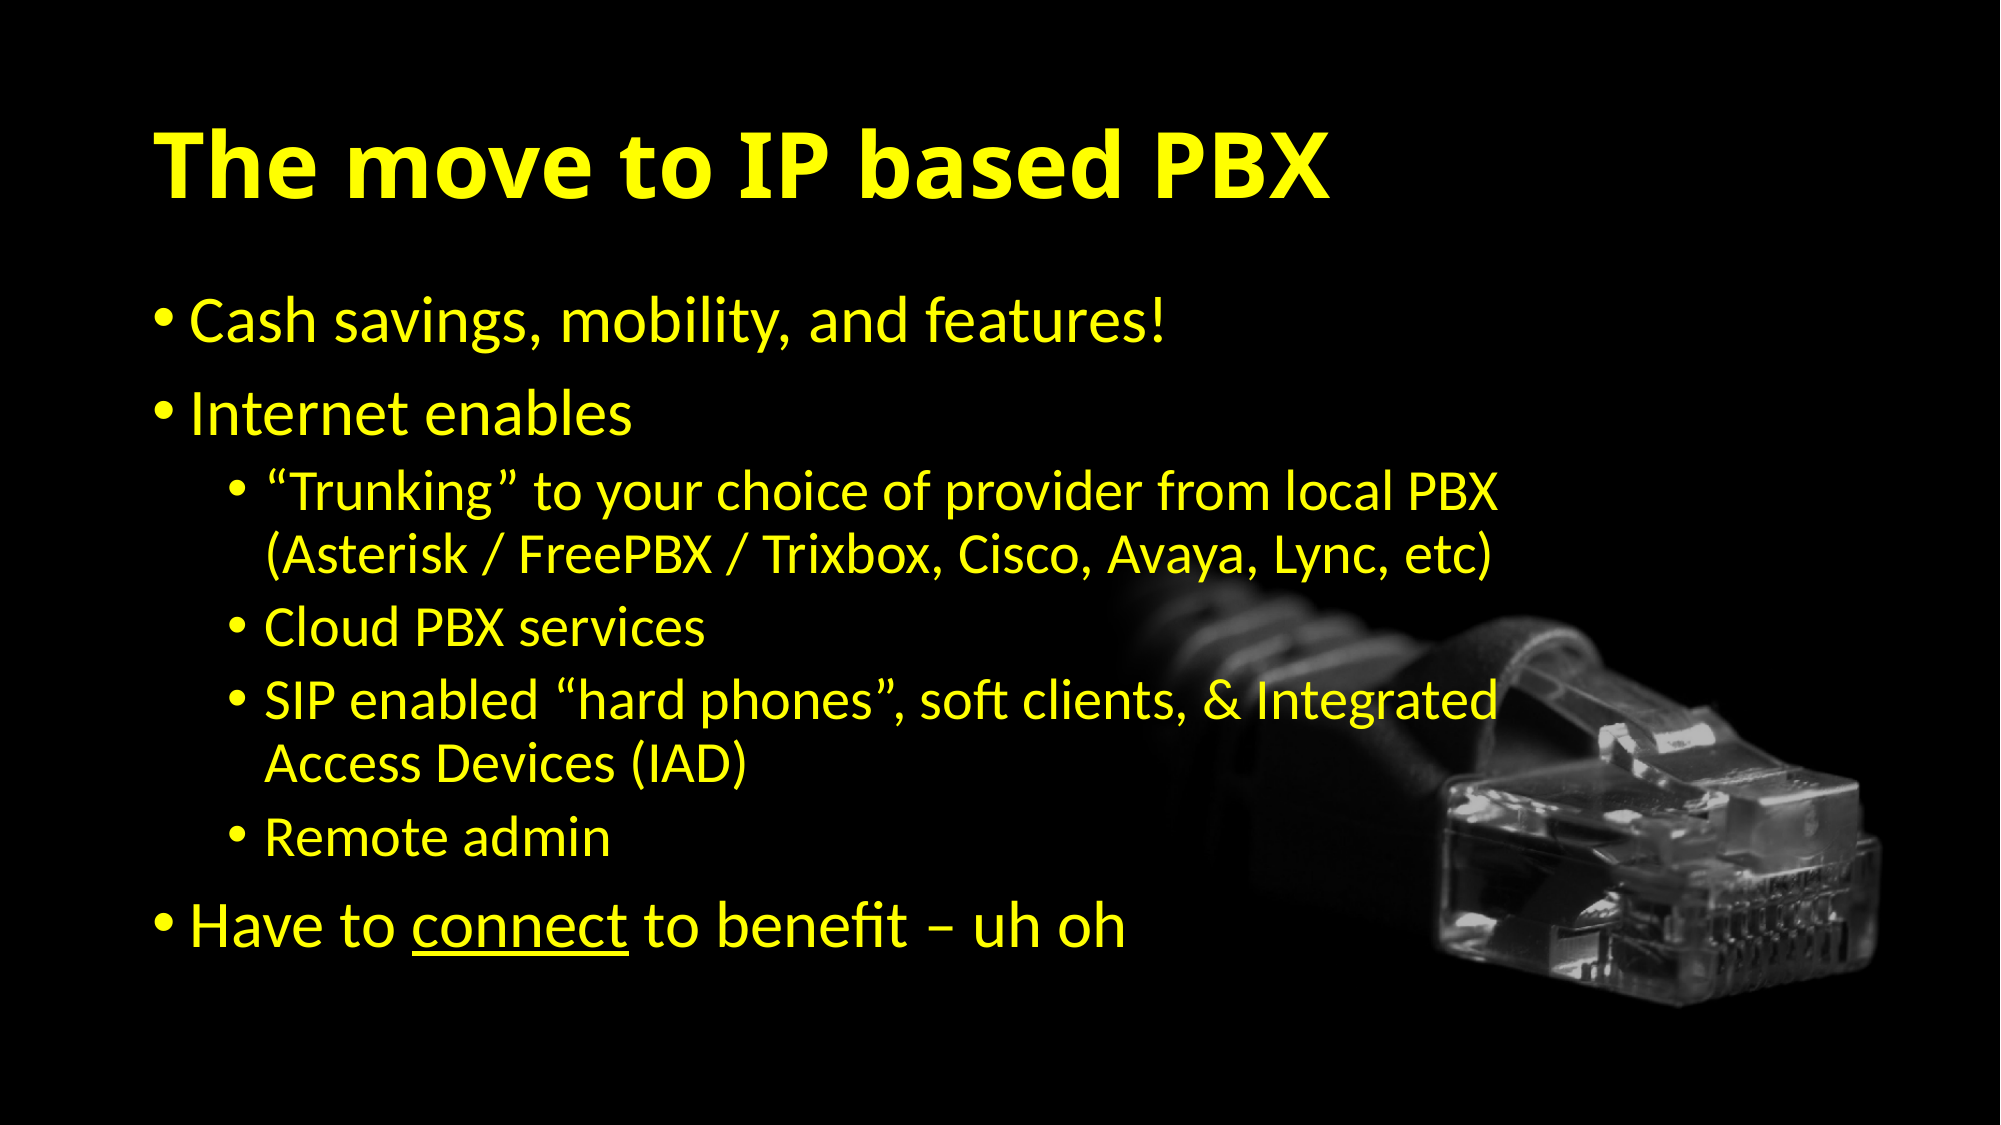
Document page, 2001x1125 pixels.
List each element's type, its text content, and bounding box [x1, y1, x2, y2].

picture [1095, 494, 1971, 1125]
title The move to IP based PBX [137, 59, 1863, 278]
list Cash savings, mobility, and features! Internet enables “Trunking” to your choice of provider from local PBX (Asterisk / FreePBX / Trixbox, Cisco, Avaya, Lync, etc) Cloud PBX services SIP enabled “hard phones”, soft clients, & Integrated Access Devices (IAD) Remote admin Have to connect to benefit – uh oh [137, 277, 1534, 961]
